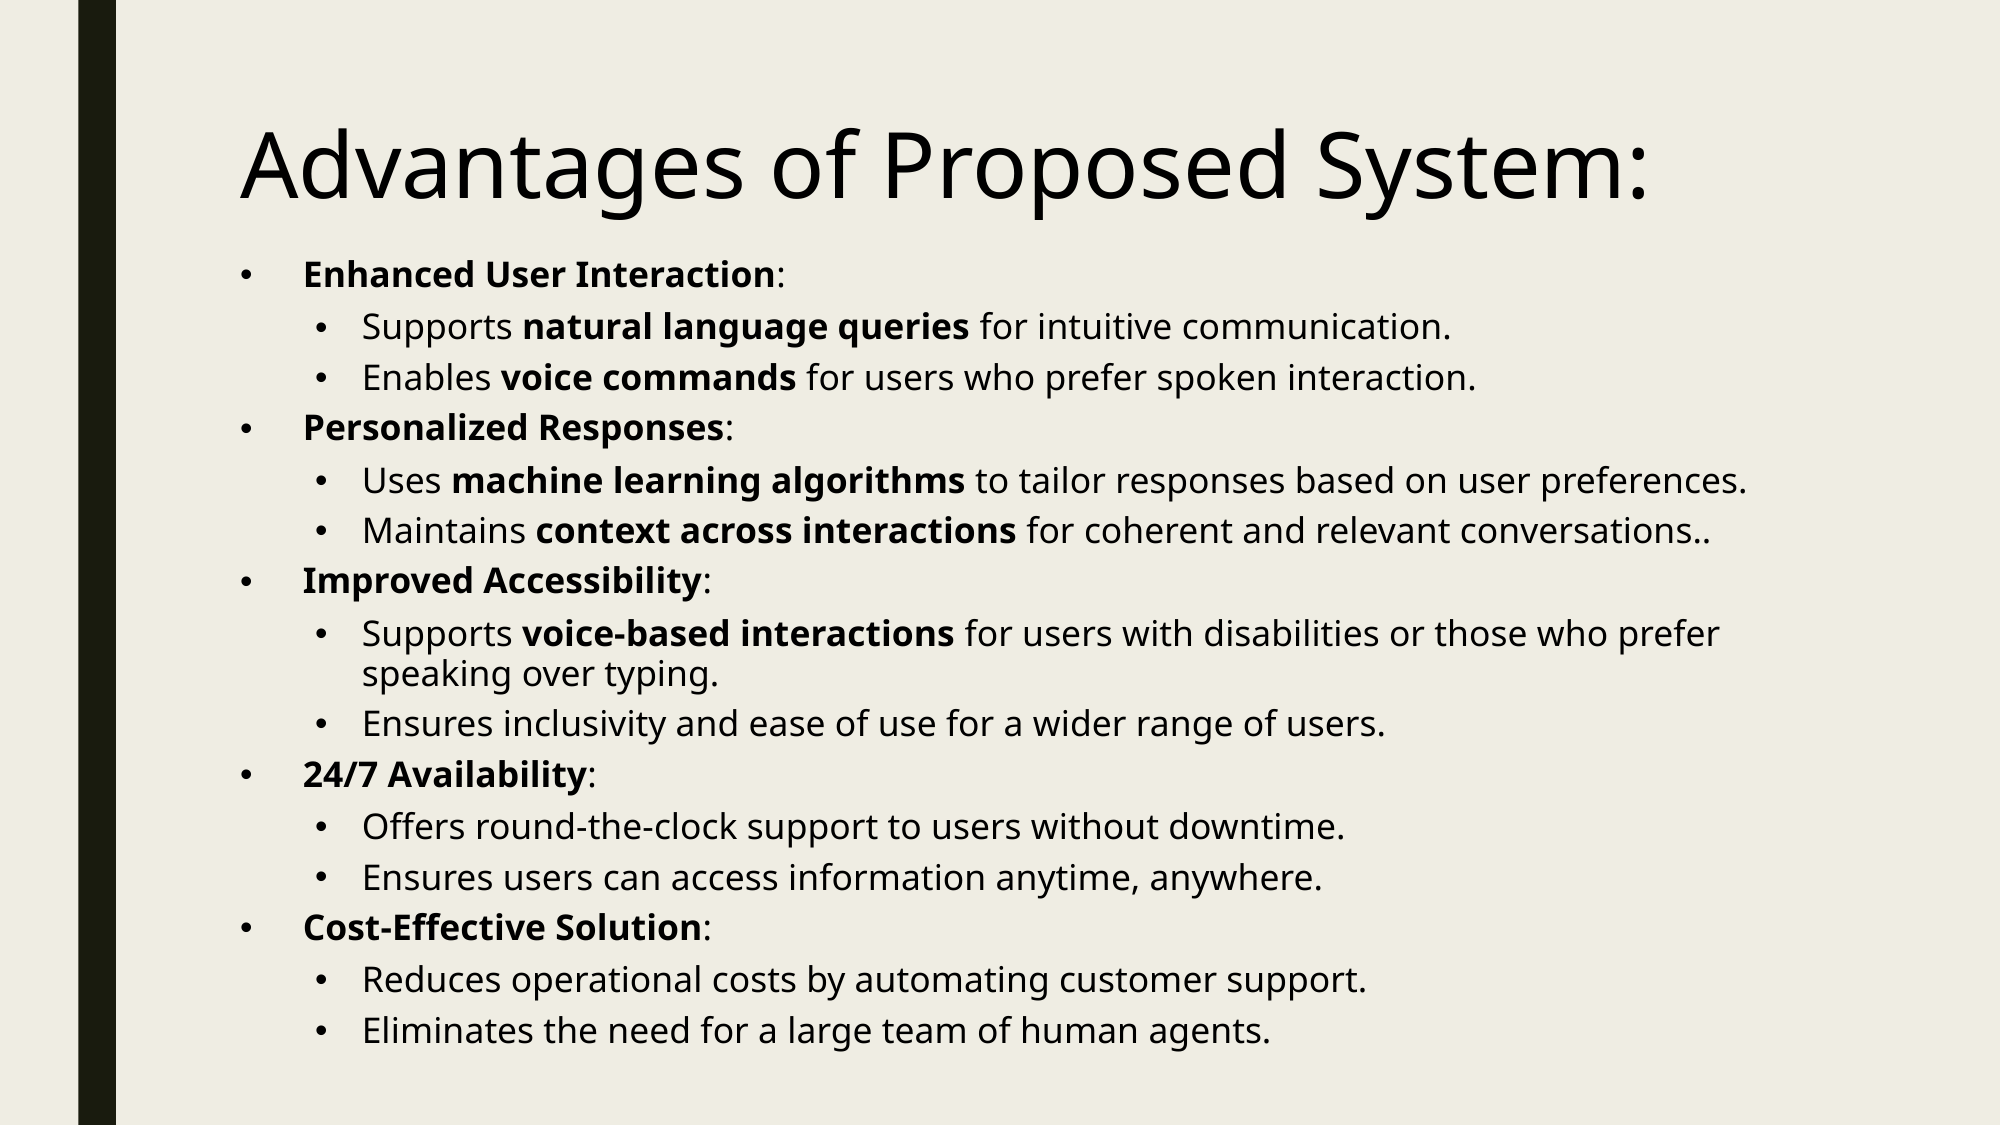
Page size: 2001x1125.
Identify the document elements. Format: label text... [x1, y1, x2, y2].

list Enhanced User Interaction: Supports natural language queries for intuitive communication. Enables voice commands for users who prefer spoken interaction. Personalized Responses: Uses machine learning algorithms to tailor responses based on user preferences. Maintains context across interactions for coherent and relevant conversations.. Improved Accessibility: Supports voice-based interactions for users with disabilities or those who prefer speaking over typing. Ensures inclusivity and ease of use for a wider range of users. 24/7 Availability: Offers round-the-clock support to users without downtime. Ensures users can access information anytime, anywhere. Cost-Effective Solution: Reduces operational costs by automating customer support. Eliminates the need for a large team of human agents. [225, 248, 1800, 836]
title Advantages of Proposed System: [225, 112, 1800, 248]
